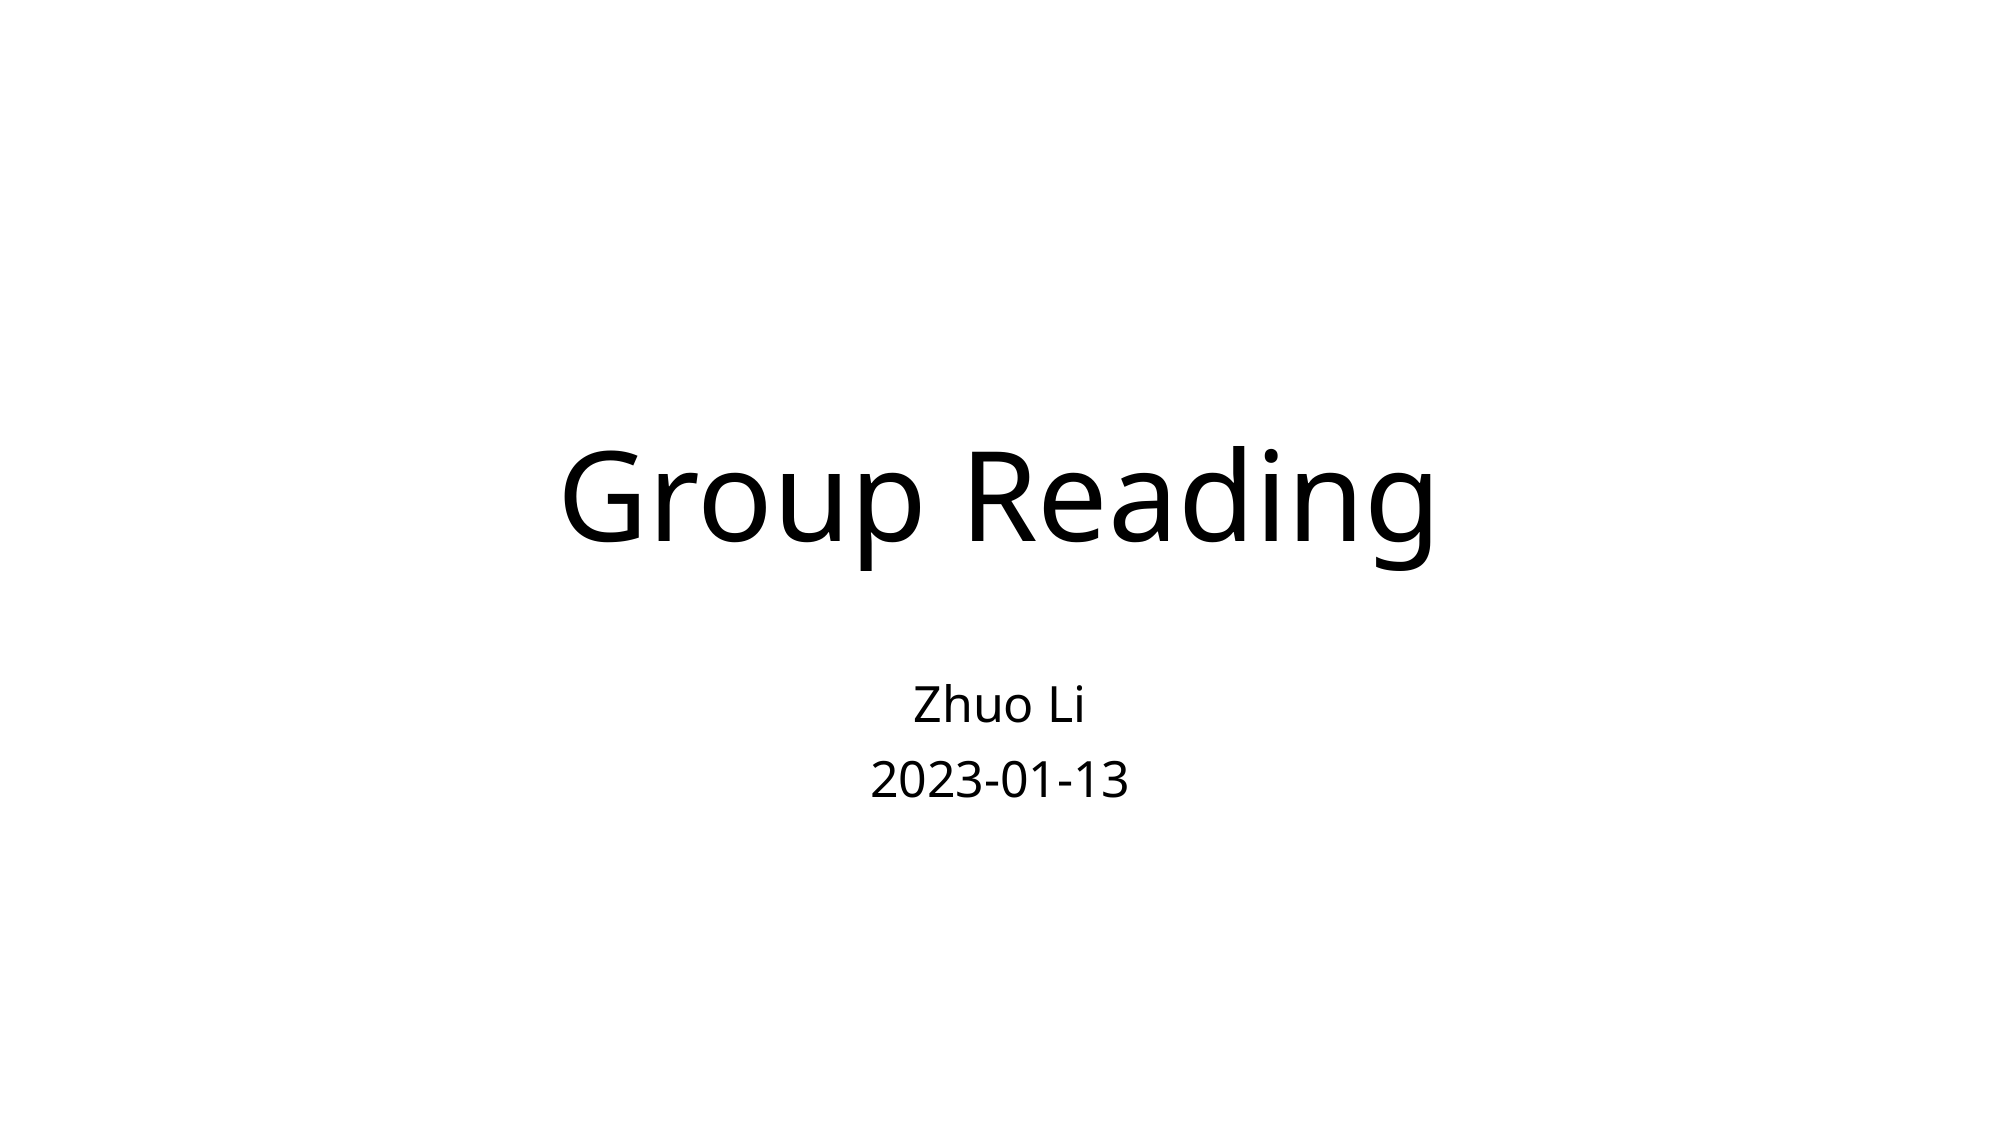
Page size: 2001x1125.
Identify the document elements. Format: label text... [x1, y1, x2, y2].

subtitle Zhuo Li 2023-01-13 [249, 590, 1750, 863]
title Group Reading [249, 184, 1750, 576]
